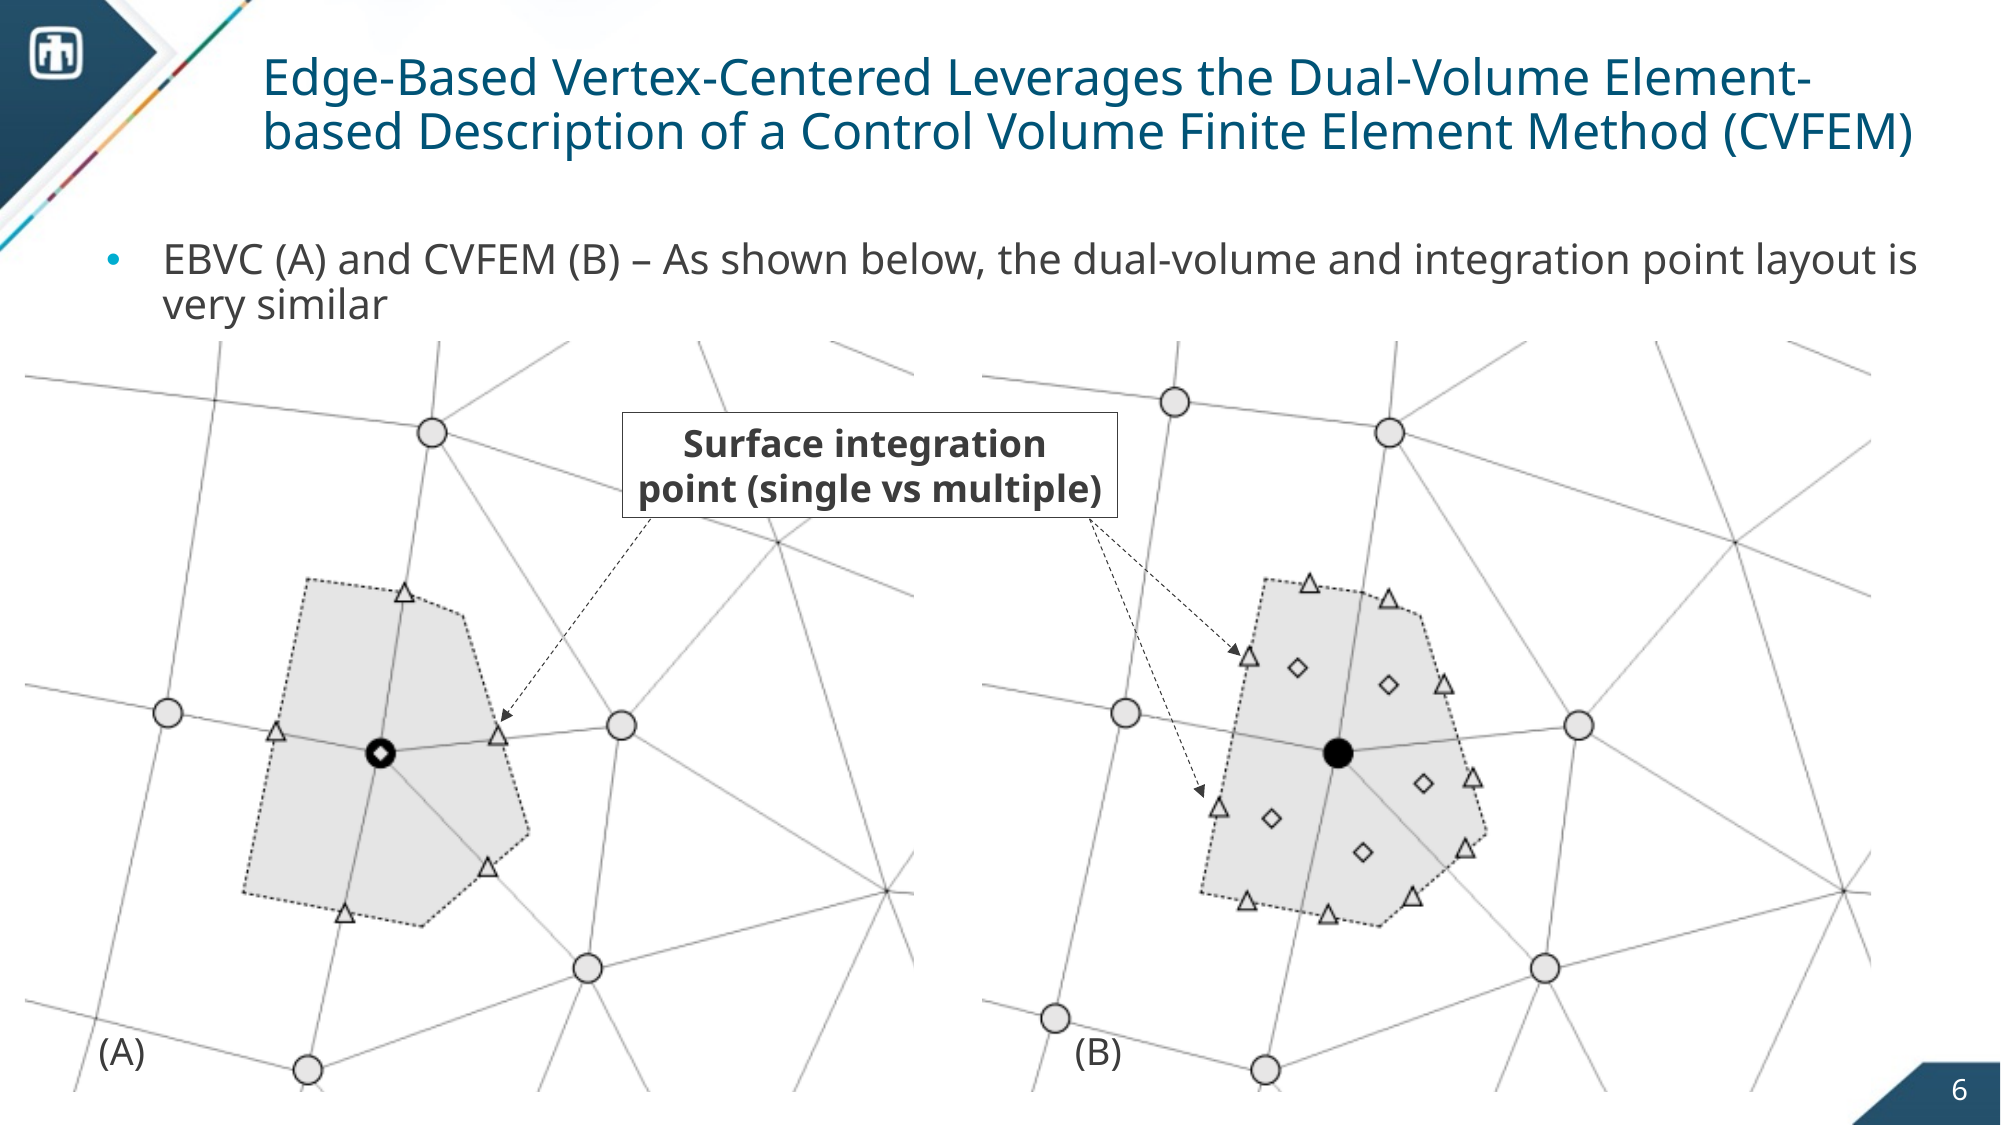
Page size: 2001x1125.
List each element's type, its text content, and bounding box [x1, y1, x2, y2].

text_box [1089, 518, 1204, 798]
title Edge-Based Vertex-Centered Leverages the Dual-Volume Element-based Description of a Control Volume Finite Element Method (CVFEM) [262, 42, 1919, 170]
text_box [1204, 518, 1241, 656]
slide_number 6 [1919, 1061, 2000, 1122]
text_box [500, 518, 651, 723]
picture [0, 0, 2001, 1125]
text_box Surface integration point (single vs multiple) [914, 412, 981, 518]
list EBVC (A) and CVFEM (B) – As shown below, the dual-volume and integration point layout is very similar [106, 231, 1919, 988]
